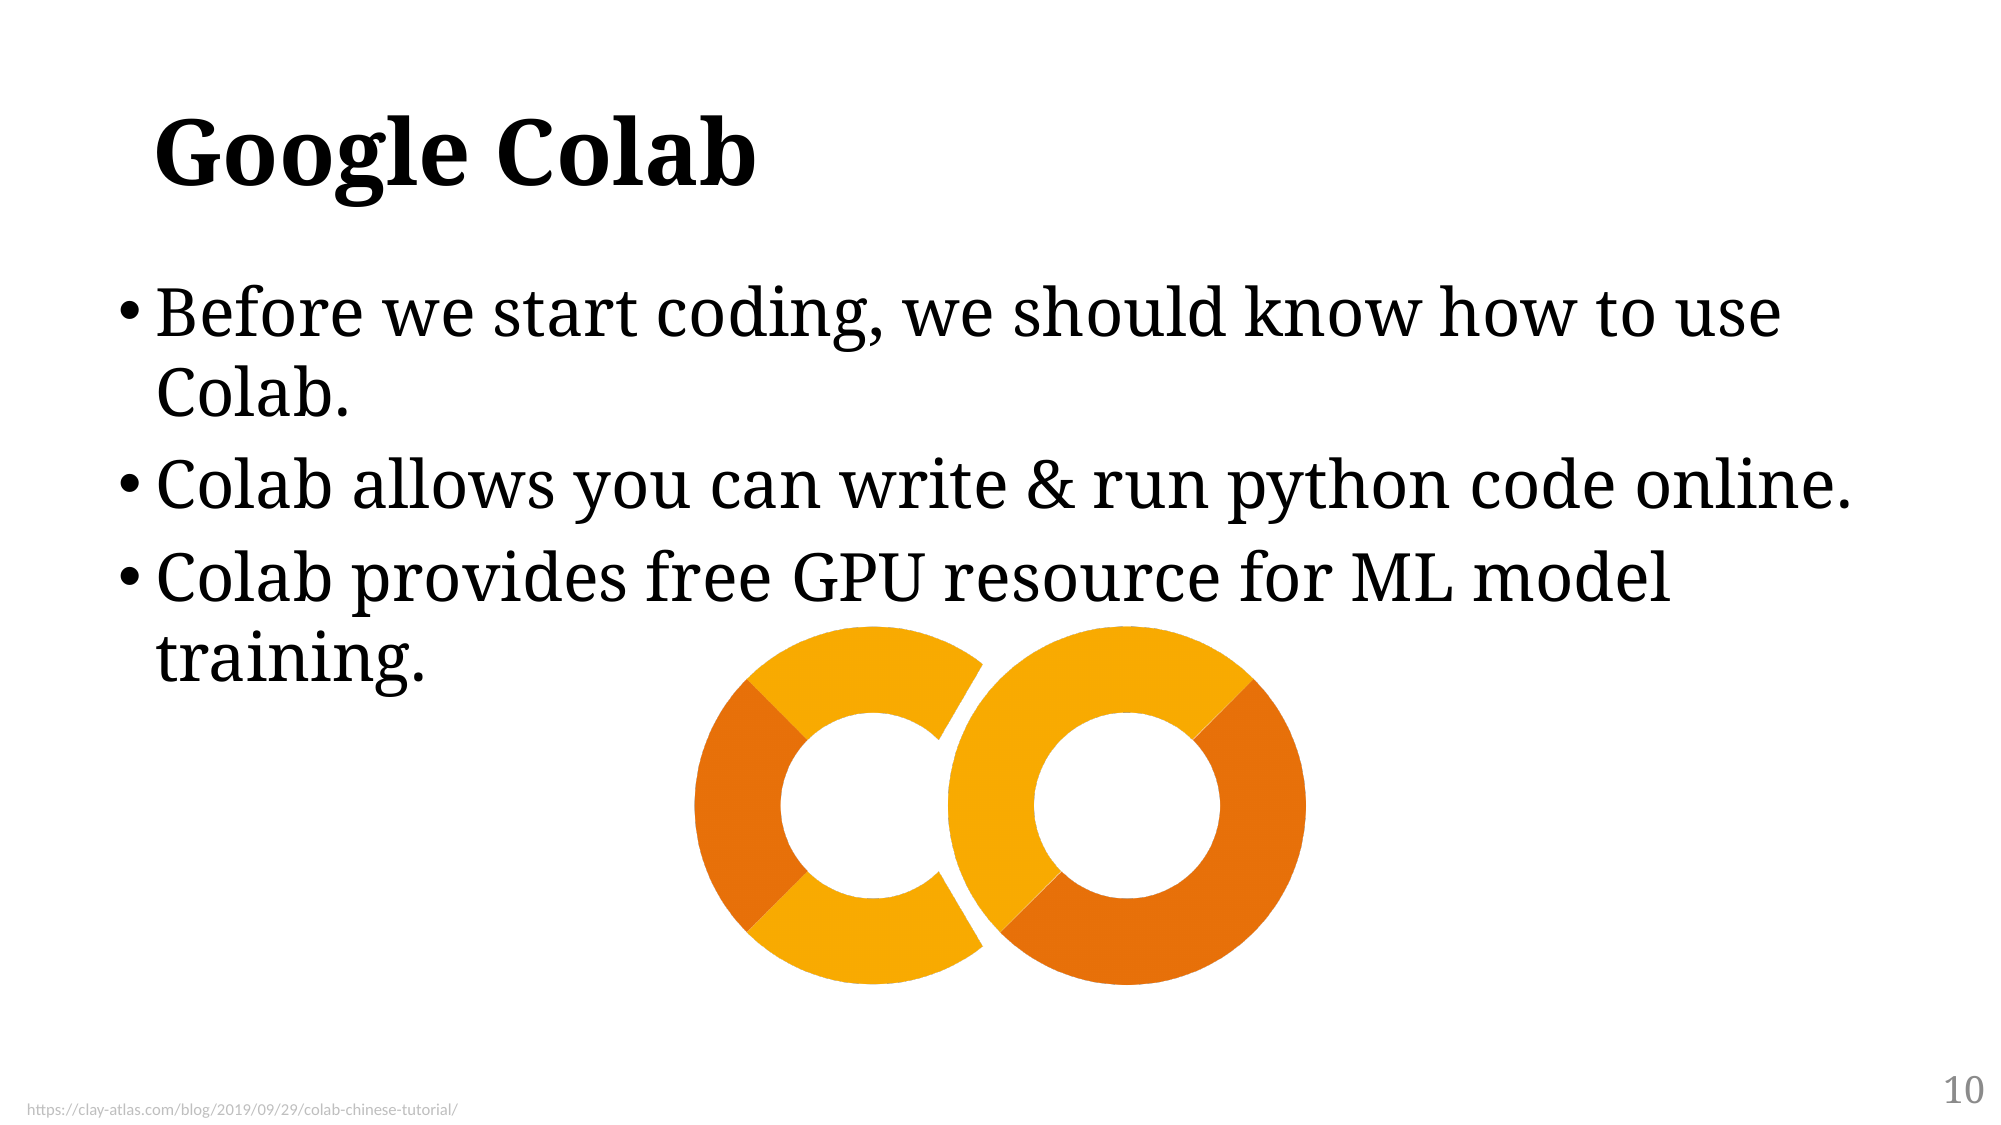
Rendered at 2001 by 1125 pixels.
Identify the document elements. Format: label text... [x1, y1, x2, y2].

title Google Colab [137, 59, 1863, 251]
text_box https://clay-atlas.com/blog/2019/09/29/colab-chinese-tutorial/ [12, 1091, 474, 1125]
list Before we start coding, we should know how to use Colab. Colab allows you can write & run python code online. Colab provides free GPU resource for ML model training. [103, 262, 1897, 1014]
picture [497, 579, 1503, 1008]
slide_number 10 [1843, 1061, 2000, 1122]
